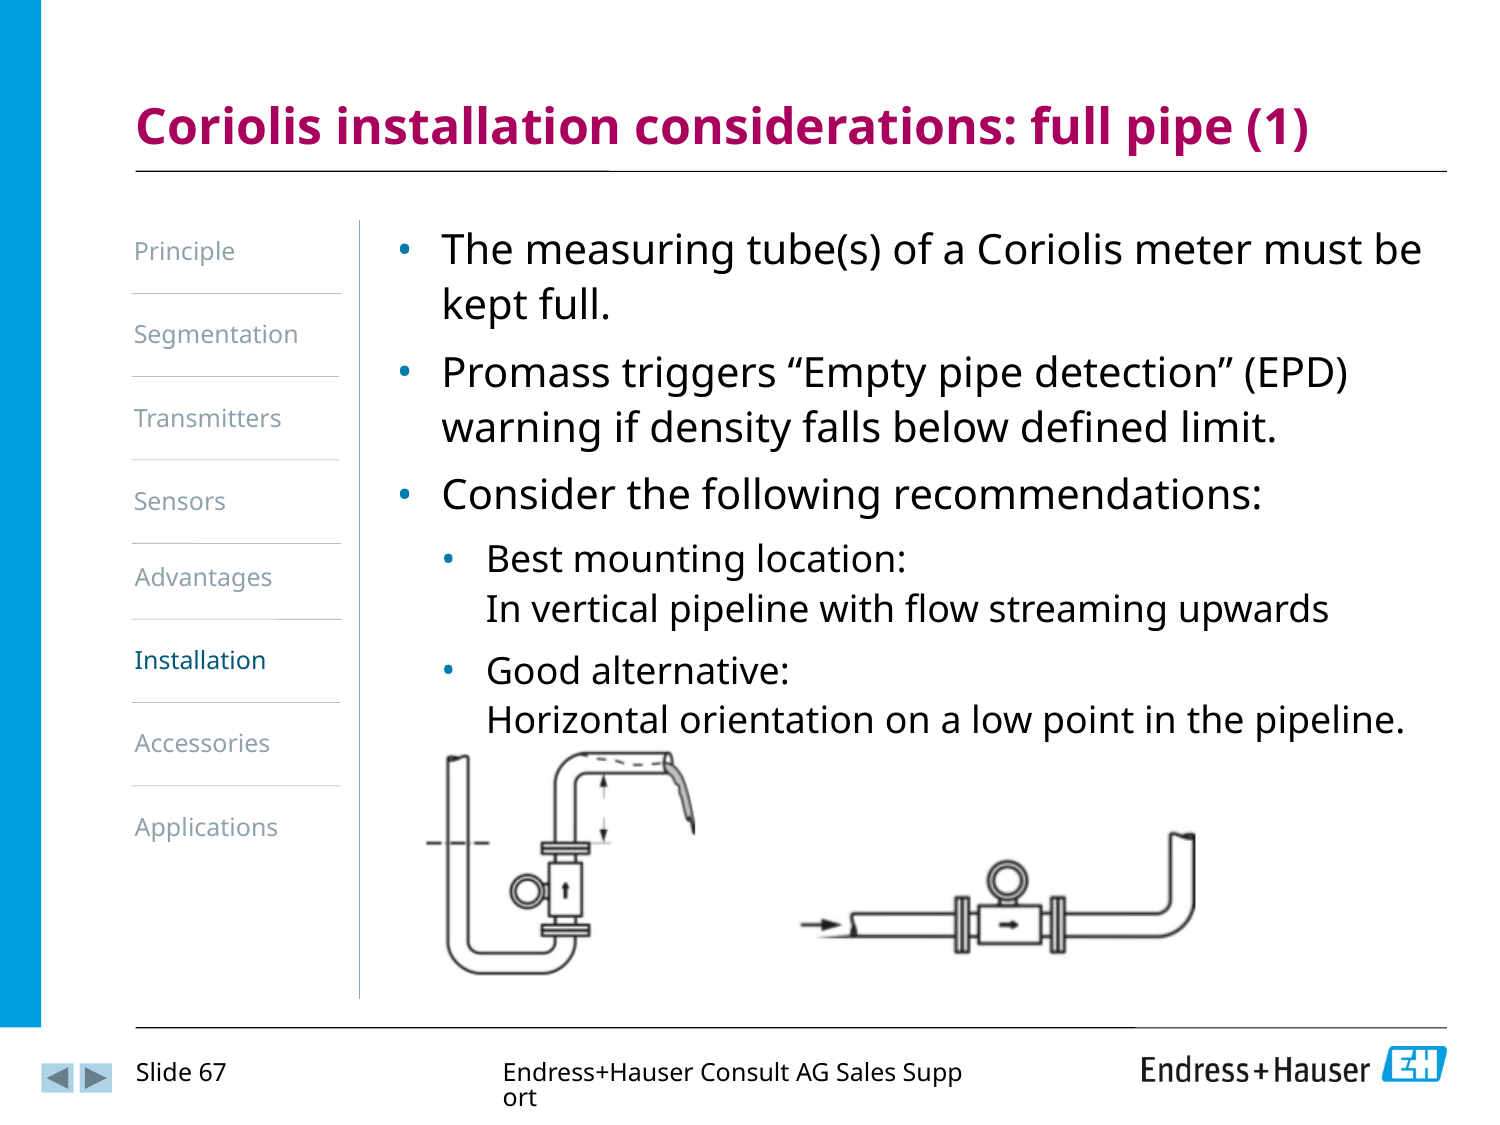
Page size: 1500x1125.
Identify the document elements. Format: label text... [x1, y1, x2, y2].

text_box Transmitters [133, 386, 343, 449]
text_box Installation [134, 628, 343, 692]
text_box Principle [133, 219, 343, 282]
text_box Segmentation [133, 302, 343, 366]
text_box Sensors [133, 469, 343, 532]
title Coriolis installation considerations: full pipe (1) [135, 101, 1448, 162]
picture [1438, 1055, 1447, 1082]
footer Endress+Hauser Consult AG Sales Support [502, 1058, 968, 1089]
list The measuring tube(s) of a Coriolis meter must be kept full. Promass triggers “Empty pipe detection” (EPD) warning if density falls below defined limit. Consider the following recommendations: Best mounting location: In vertical pipeline with flow streaming upwards Good alternative: Horizontal orientation on a low point in the pipeline. [396, 217, 1445, 998]
picture [1392, 1050, 1437, 1078]
text_box Accessories [134, 712, 343, 775]
text_box Advantages [134, 545, 343, 608]
picture [779, 810, 1242, 979]
picture [399, 716, 707, 996]
picture [1142, 1046, 1391, 1082]
text_box Applications [134, 795, 343, 858]
slide_number Slide 67 [135, 1058, 230, 1089]
